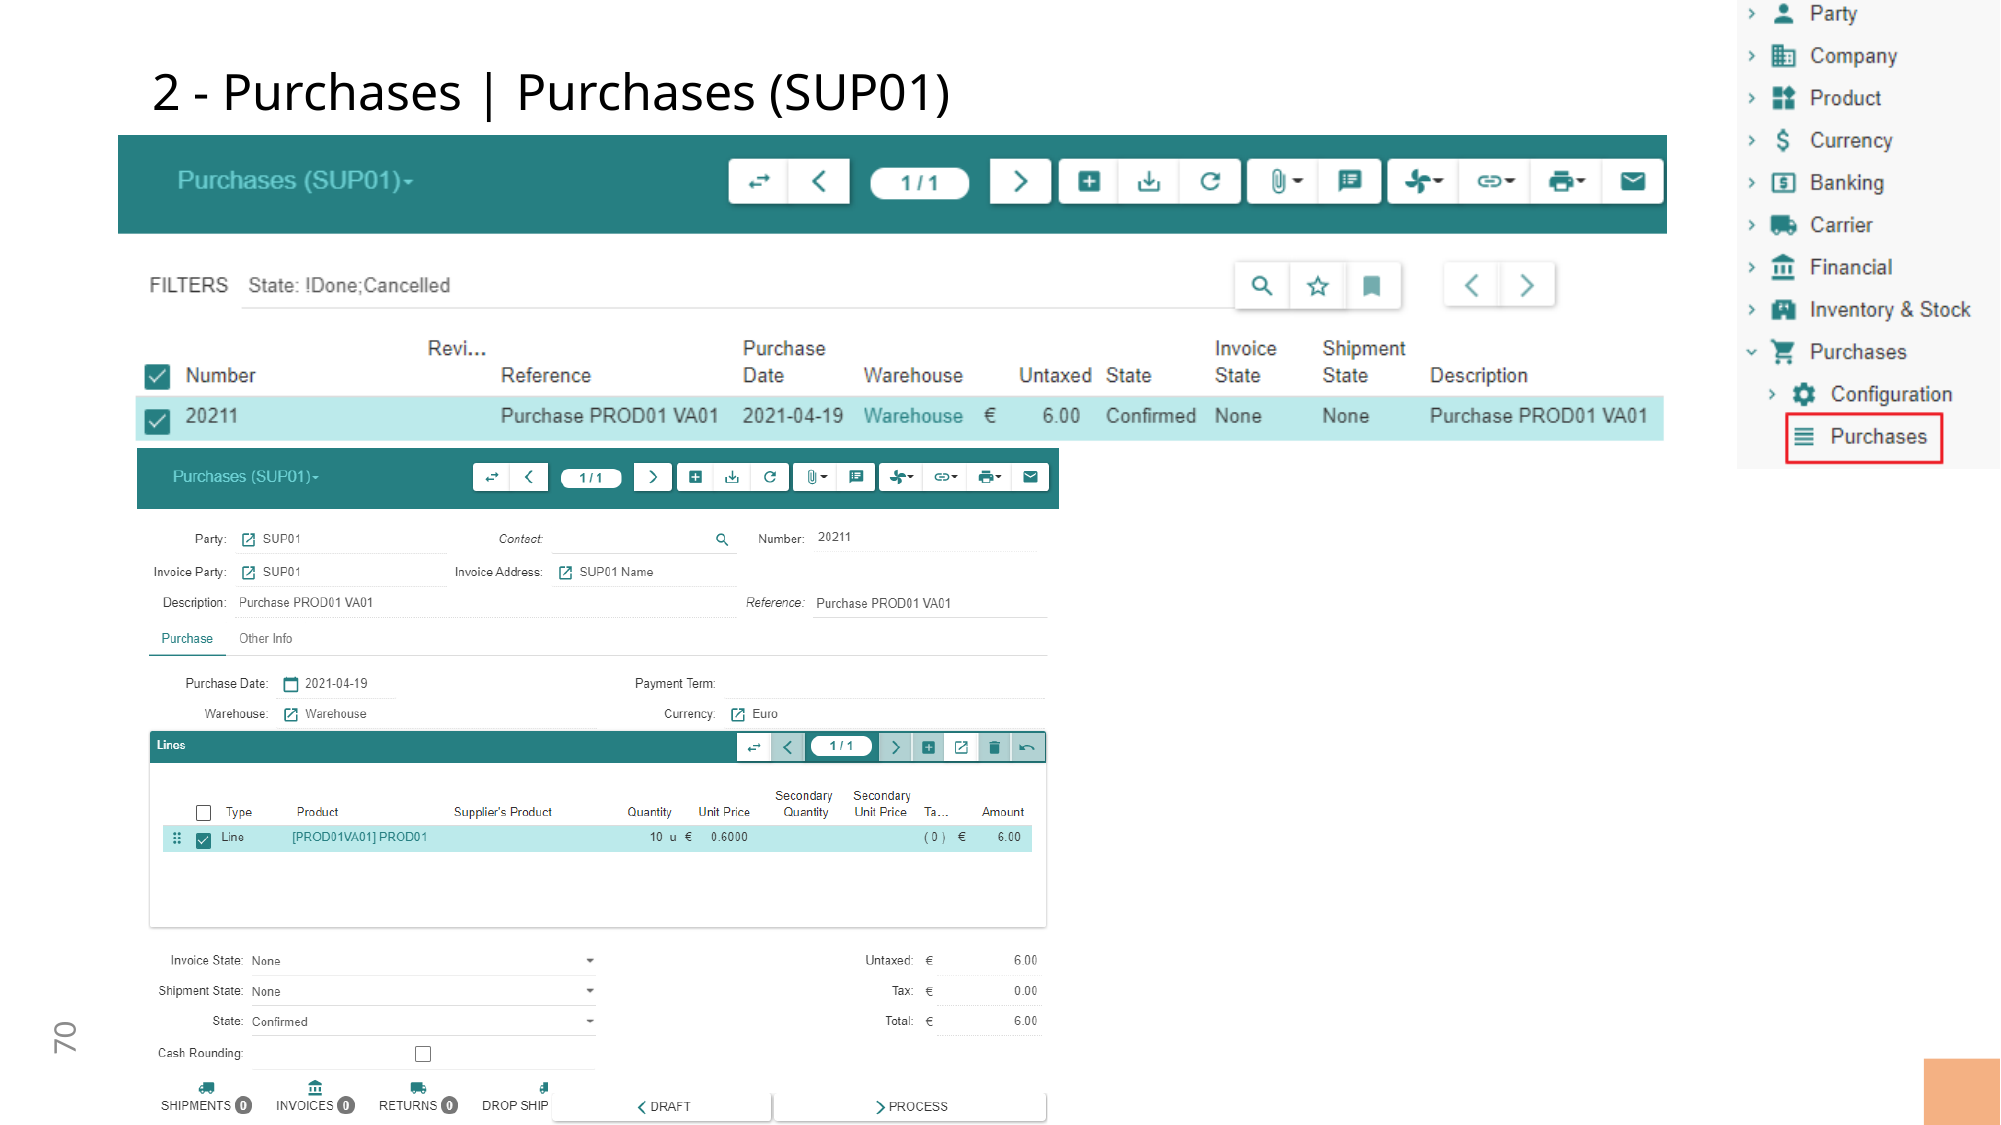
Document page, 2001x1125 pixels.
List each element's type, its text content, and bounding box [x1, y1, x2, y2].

title 2 - Purchases | Purchases (SUP01) [137, 59, 1737, 136]
picture [118, 135, 1667, 444]
slide_number 70 [32, 969, 93, 1108]
text_box [1923, 1058, 2000, 1125]
picture [137, 448, 1059, 1125]
picture [1737, 0, 2000, 469]
